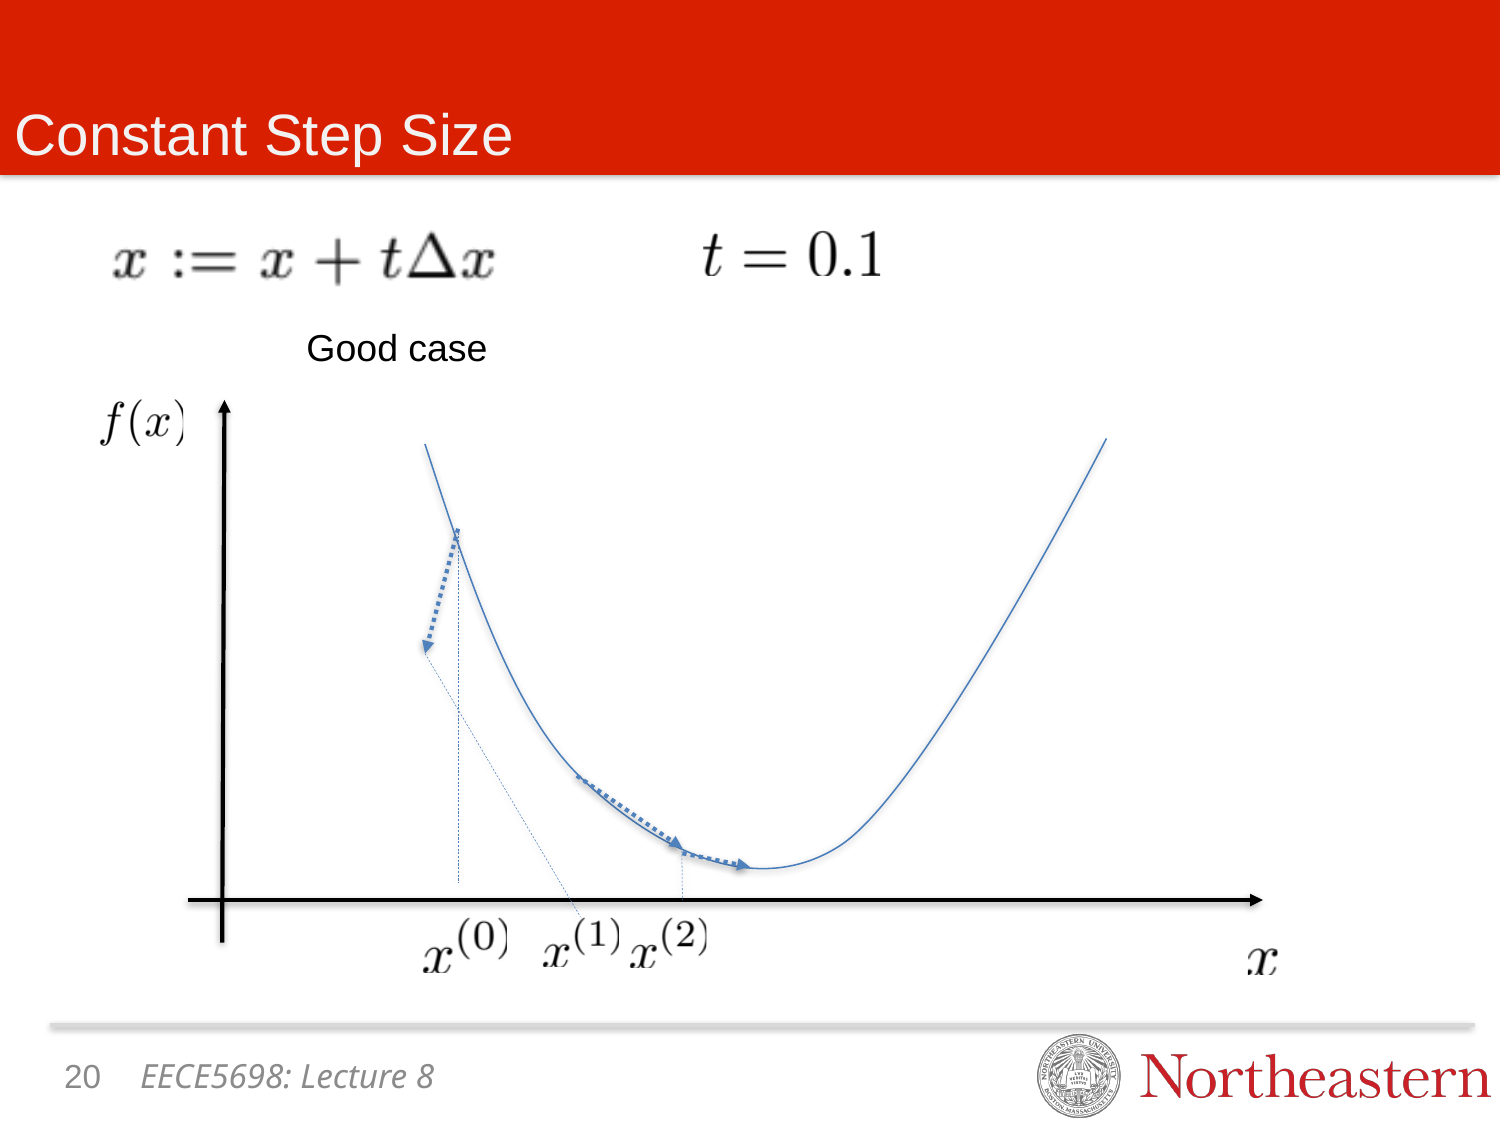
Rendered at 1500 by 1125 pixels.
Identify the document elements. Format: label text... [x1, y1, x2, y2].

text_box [687, 852, 750, 867]
slide_number 19 [41, 1045, 117, 1105]
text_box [576, 775, 683, 849]
picture [1037, 1034, 1491, 1118]
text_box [221, 909, 225, 943]
picture [702, 230, 881, 276]
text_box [221, 399, 225, 899]
picture [422, 917, 508, 973]
picture [105, 225, 499, 301]
footer EECE5698: Lecture 8 [125, 1045, 1029, 1105]
text_box Good case [291, 316, 503, 377]
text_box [459, 528, 581, 778]
title Constant Step Size [0, 0, 1500, 175]
picture [98, 397, 184, 447]
text_box [424, 438, 1108, 870]
picture [1247, 948, 1278, 976]
picture [629, 917, 707, 968]
picture [541, 916, 620, 968]
